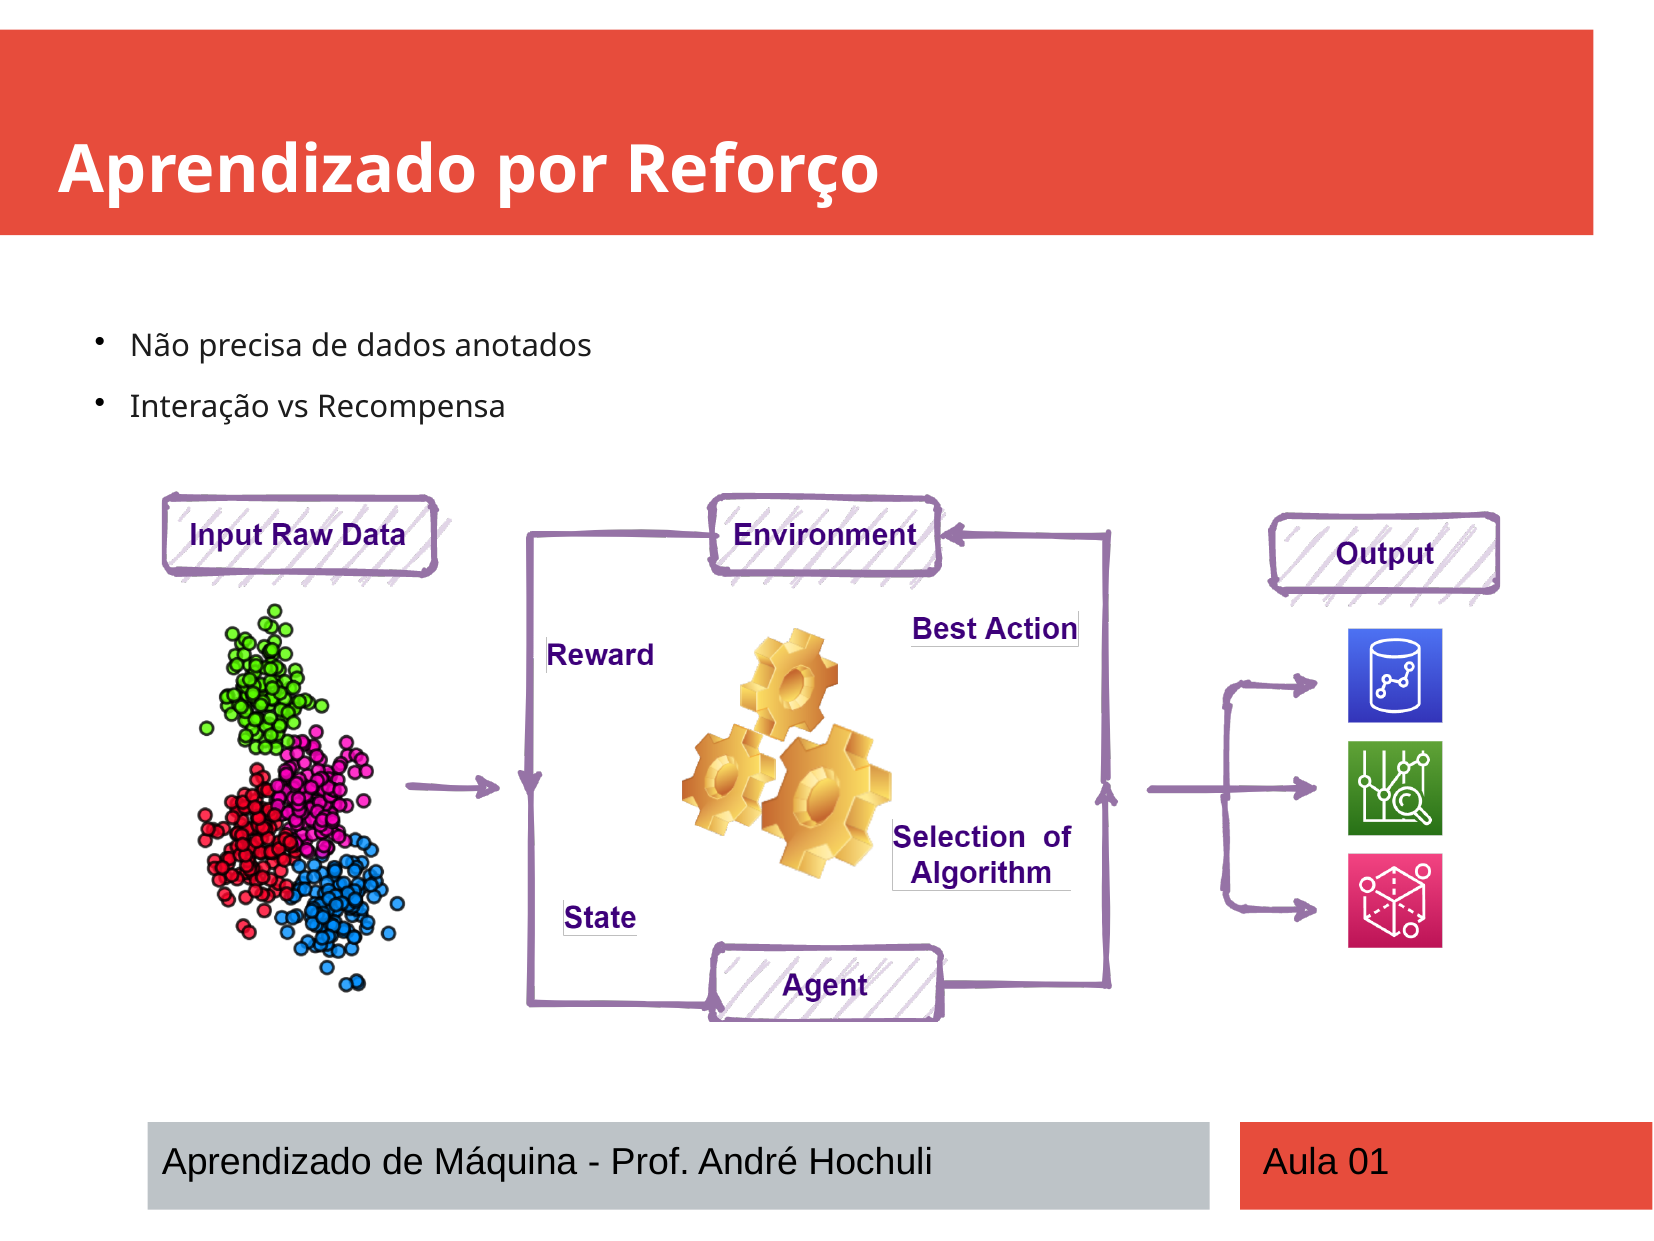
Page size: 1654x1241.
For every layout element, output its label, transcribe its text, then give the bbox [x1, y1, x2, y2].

text_box Não precisa de dados anotados Interação vs Recompensa [59, 324, 1564, 1092]
text_box Aprendizado por Reforço [59, 59, 1594, 206]
text_box Aula 01 [1248, 1129, 1622, 1189]
picture [161, 489, 1501, 1022]
text_box Aprendizado de Máquina - Prof. André Hochuli [147, 1129, 1204, 1189]
text_box [73, 298, 1579, 1066]
